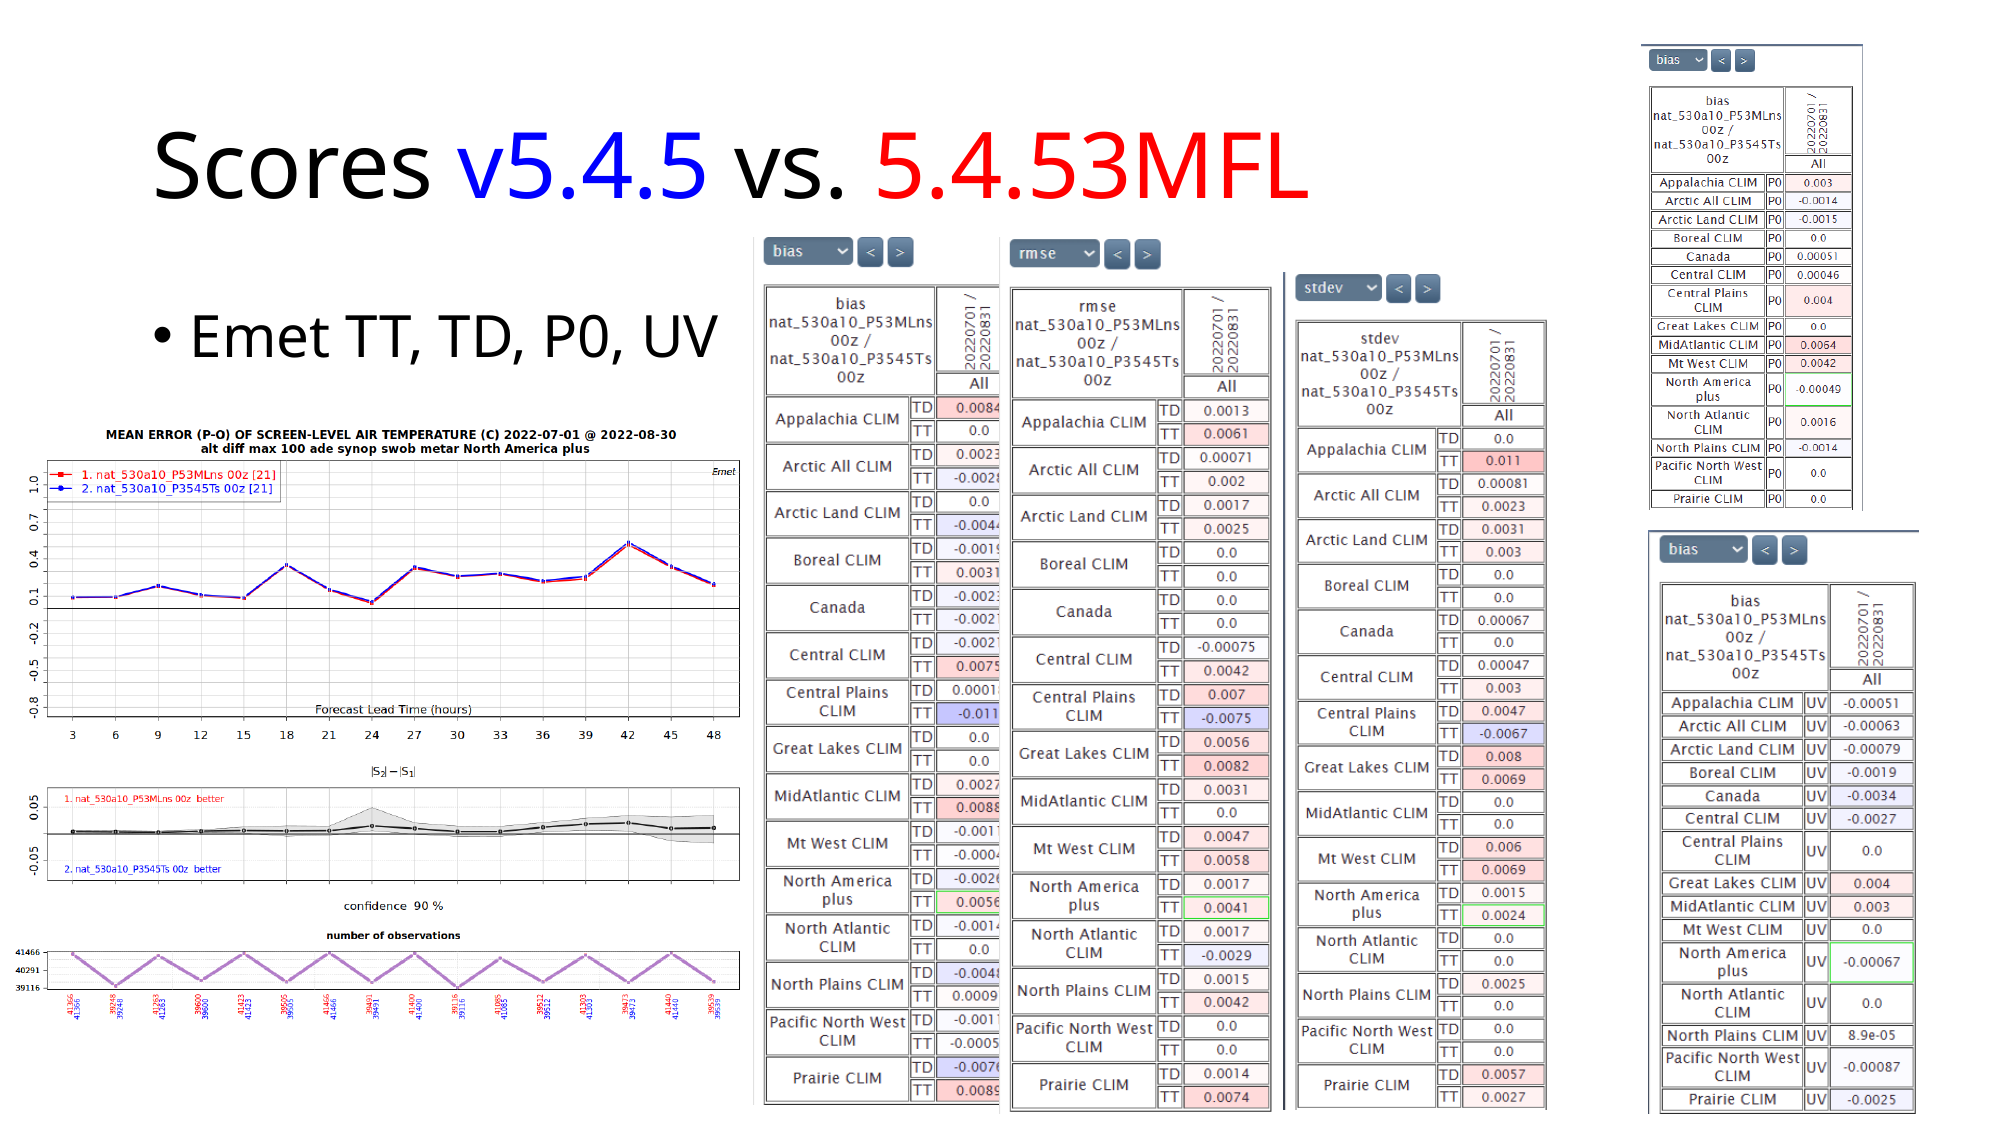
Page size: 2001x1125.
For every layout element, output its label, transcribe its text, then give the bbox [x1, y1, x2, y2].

list Emet TT, TD, P0, UV [137, 299, 752, 410]
title Scores v5.4.5 vs. 5.4.53MFL [137, 59, 1640, 278]
picture [1640, 43, 1863, 511]
picture [1647, 529, 1919, 1114]
picture [0, 237, 1279, 1114]
picture [1283, 271, 1554, 1111]
